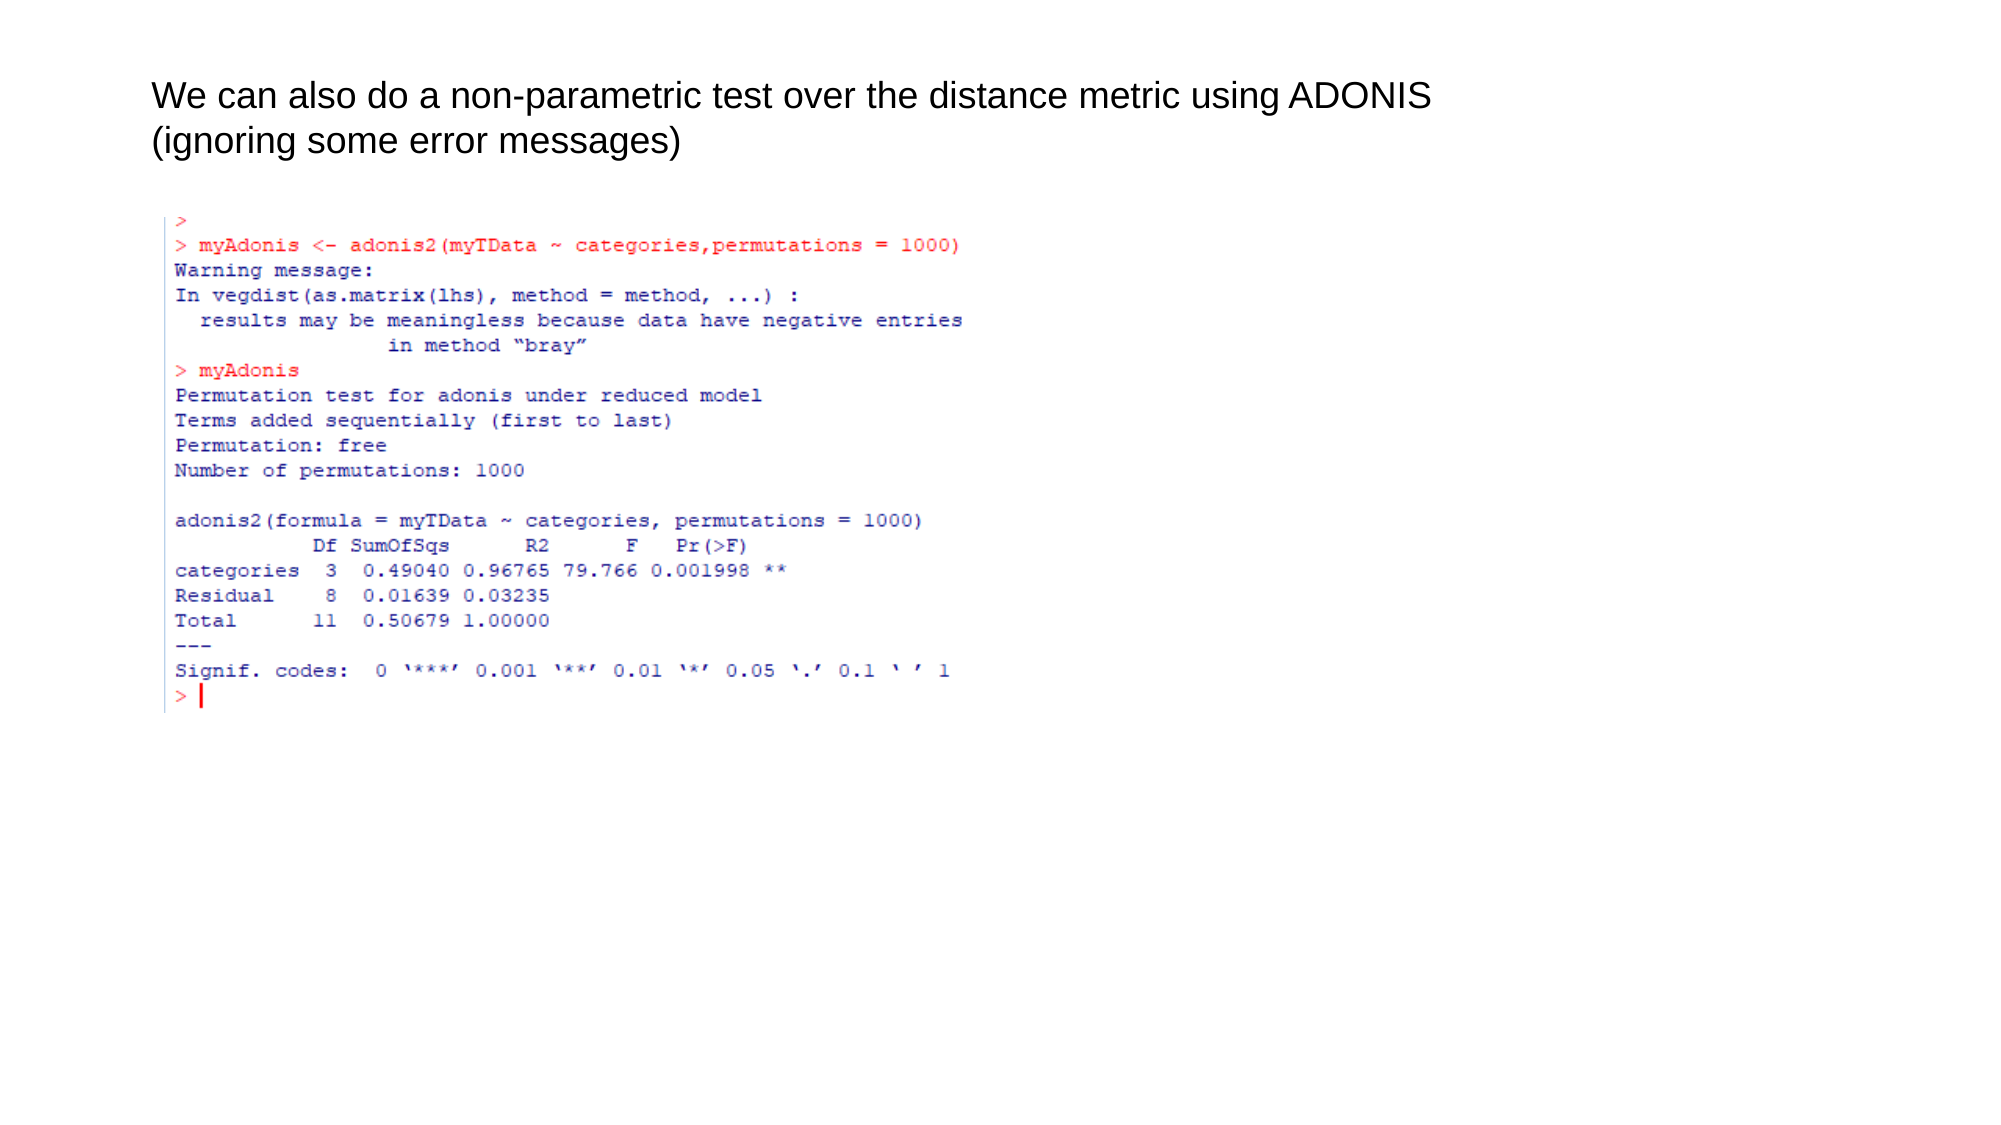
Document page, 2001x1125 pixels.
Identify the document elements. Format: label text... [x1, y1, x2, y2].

picture [164, 216, 1198, 714]
text_box We can also do a non-parametric test over the distance metric using ADONIS (ignoring some error messages) [136, 64, 1448, 259]
